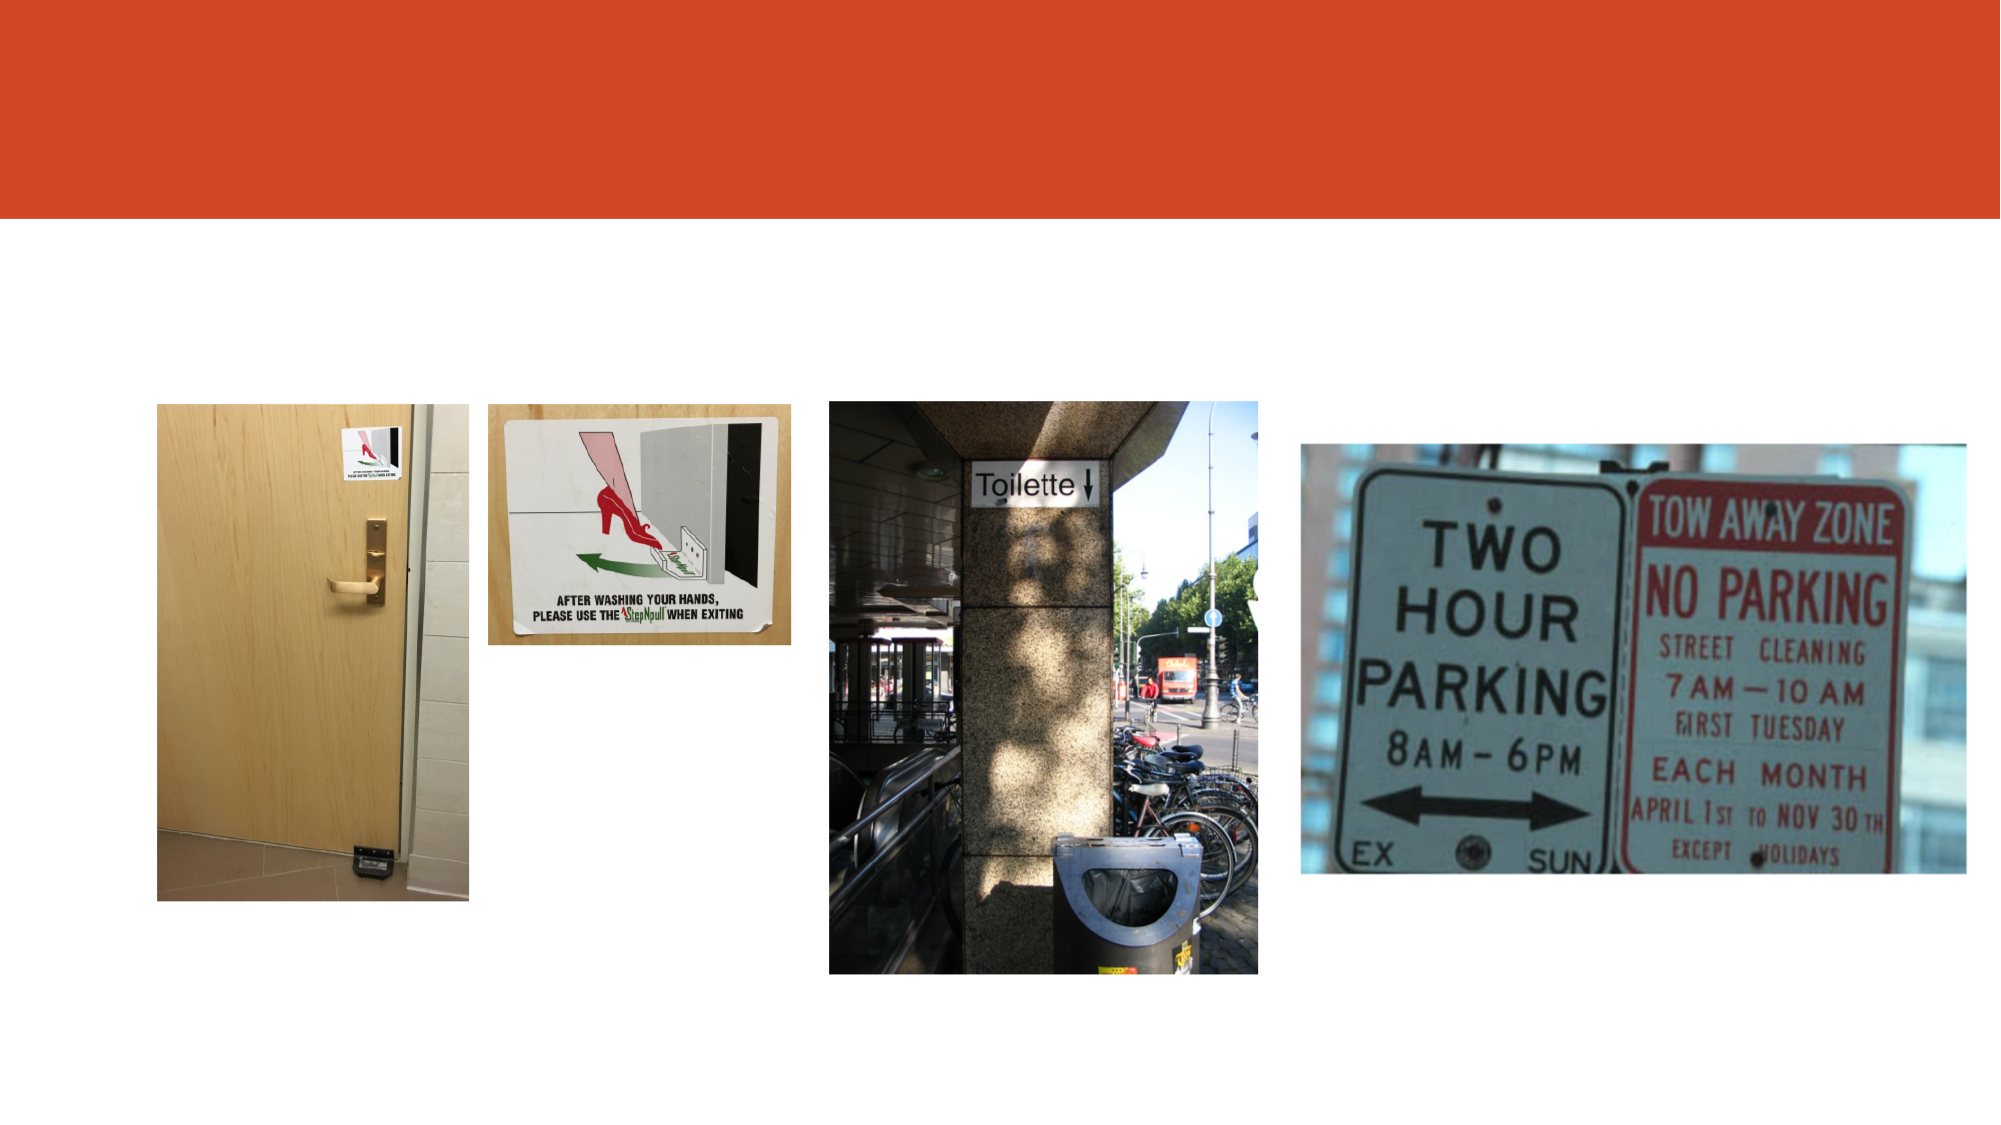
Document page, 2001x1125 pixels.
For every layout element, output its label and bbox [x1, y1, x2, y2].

list [137, 391, 821, 922]
picture [821, 391, 1268, 981]
picture [1288, 433, 1975, 879]
